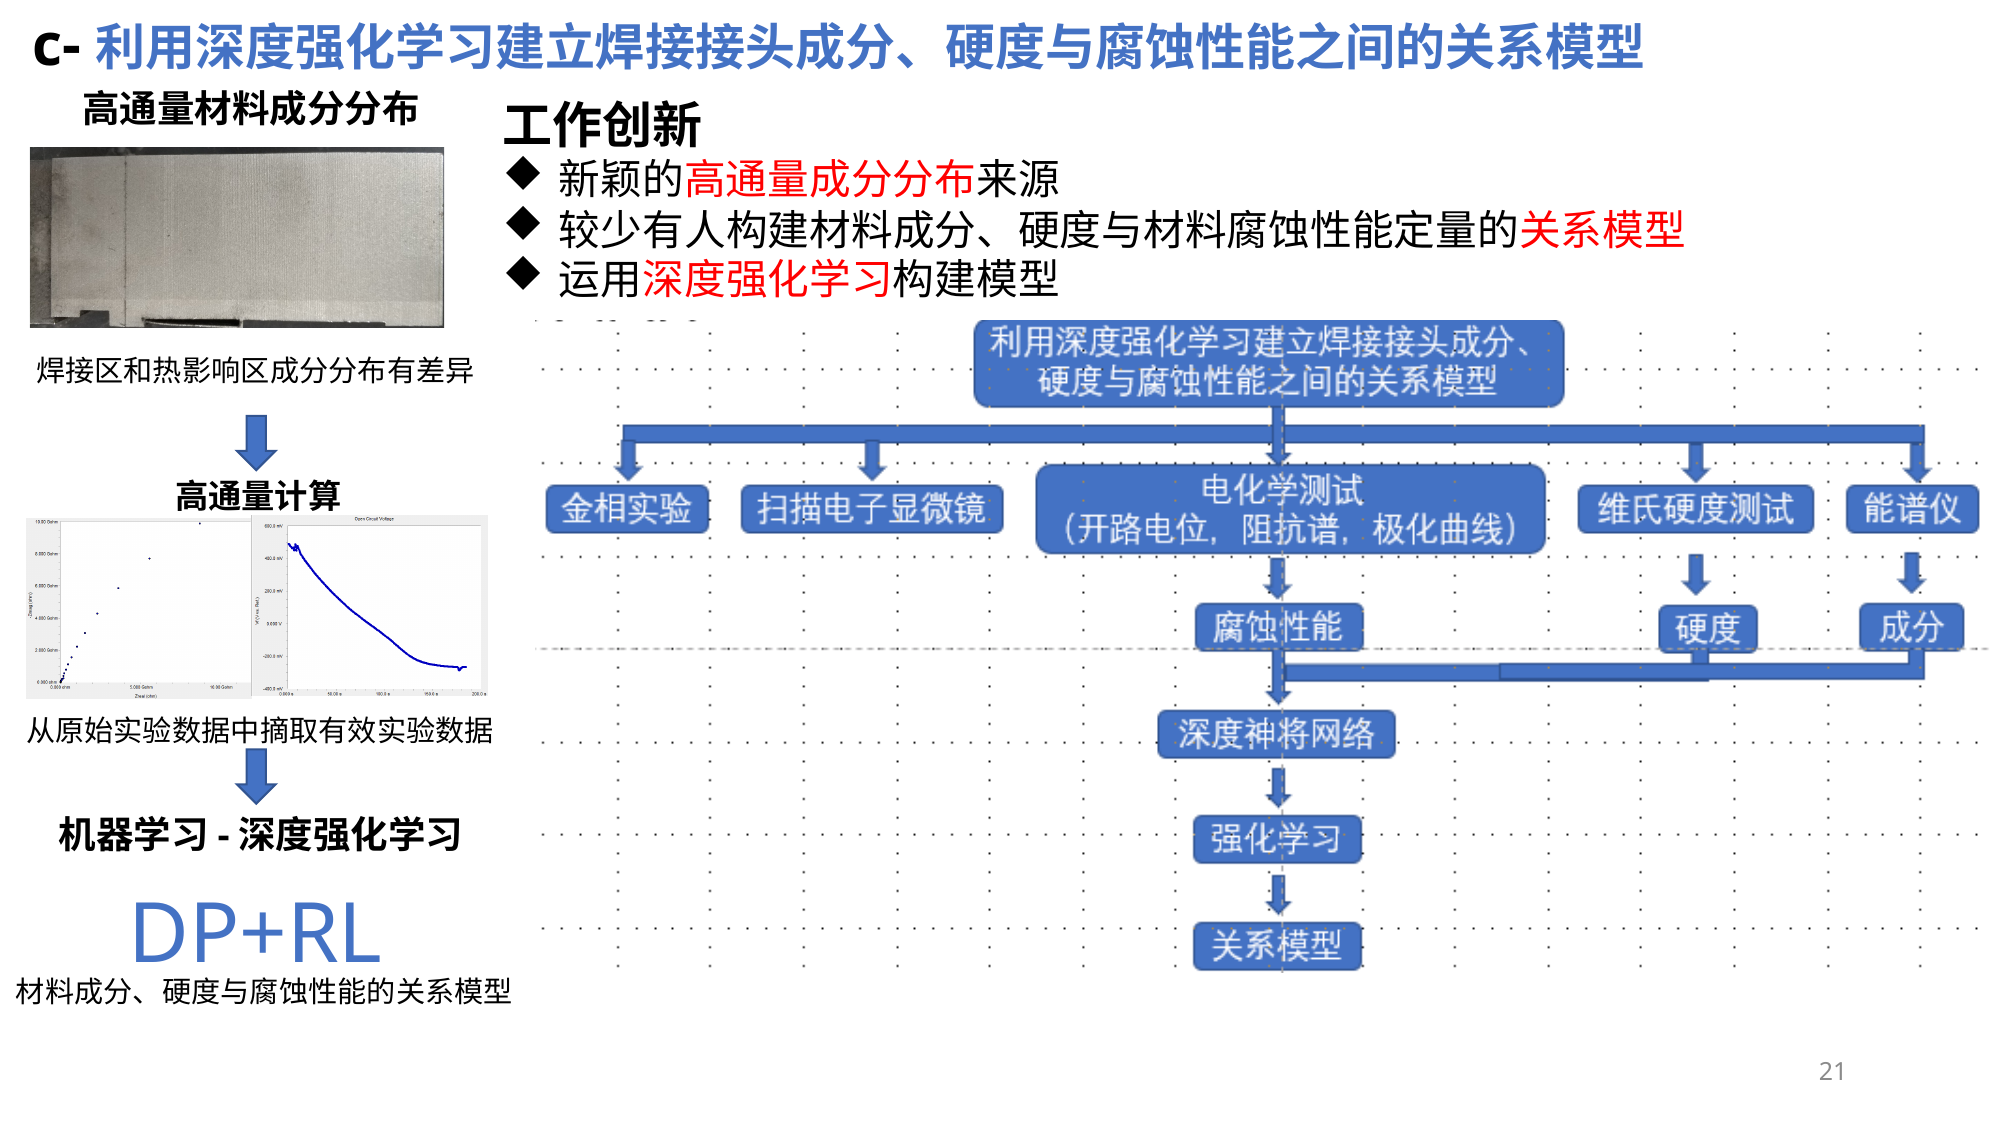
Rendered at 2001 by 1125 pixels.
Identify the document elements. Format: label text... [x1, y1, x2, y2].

text_box [234, 414, 279, 472]
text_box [26, 515, 488, 699]
text_box 高通量材料成分分布 [67, 77, 435, 138]
text_box 焊接区和热影响区成分分布有差异 [21, 344, 490, 395]
text_box 高通量计算 [146, 467, 370, 515]
text_box 从原始实验数据中摘取有效实验数据 [11, 704, 509, 755]
text_box 材料成分、硬度与腐蚀性能的关系模型 [1, 965, 528, 1016]
text_box 机器学习-深度强化学习 [43, 803, 479, 864]
text_box [234, 755, 279, 806]
text_box DP+RL [113, 871, 398, 987]
text_box c-利用深度强化学习建立焊接接头成分、硬度与腐蚀性能之间的关系模型 [17, 0, 1660, 85]
picture [29, 147, 445, 328]
text_box 工作创新 新颖的高通量成分分布来源 较少有人构建材料成分、硬度与材料腐蚀性能定量的关系模型 运用深度强化学习构建模型 [487, 85, 1781, 311]
slide_number 21 [1412, 1042, 1863, 1103]
picture [535, 320, 1991, 973]
